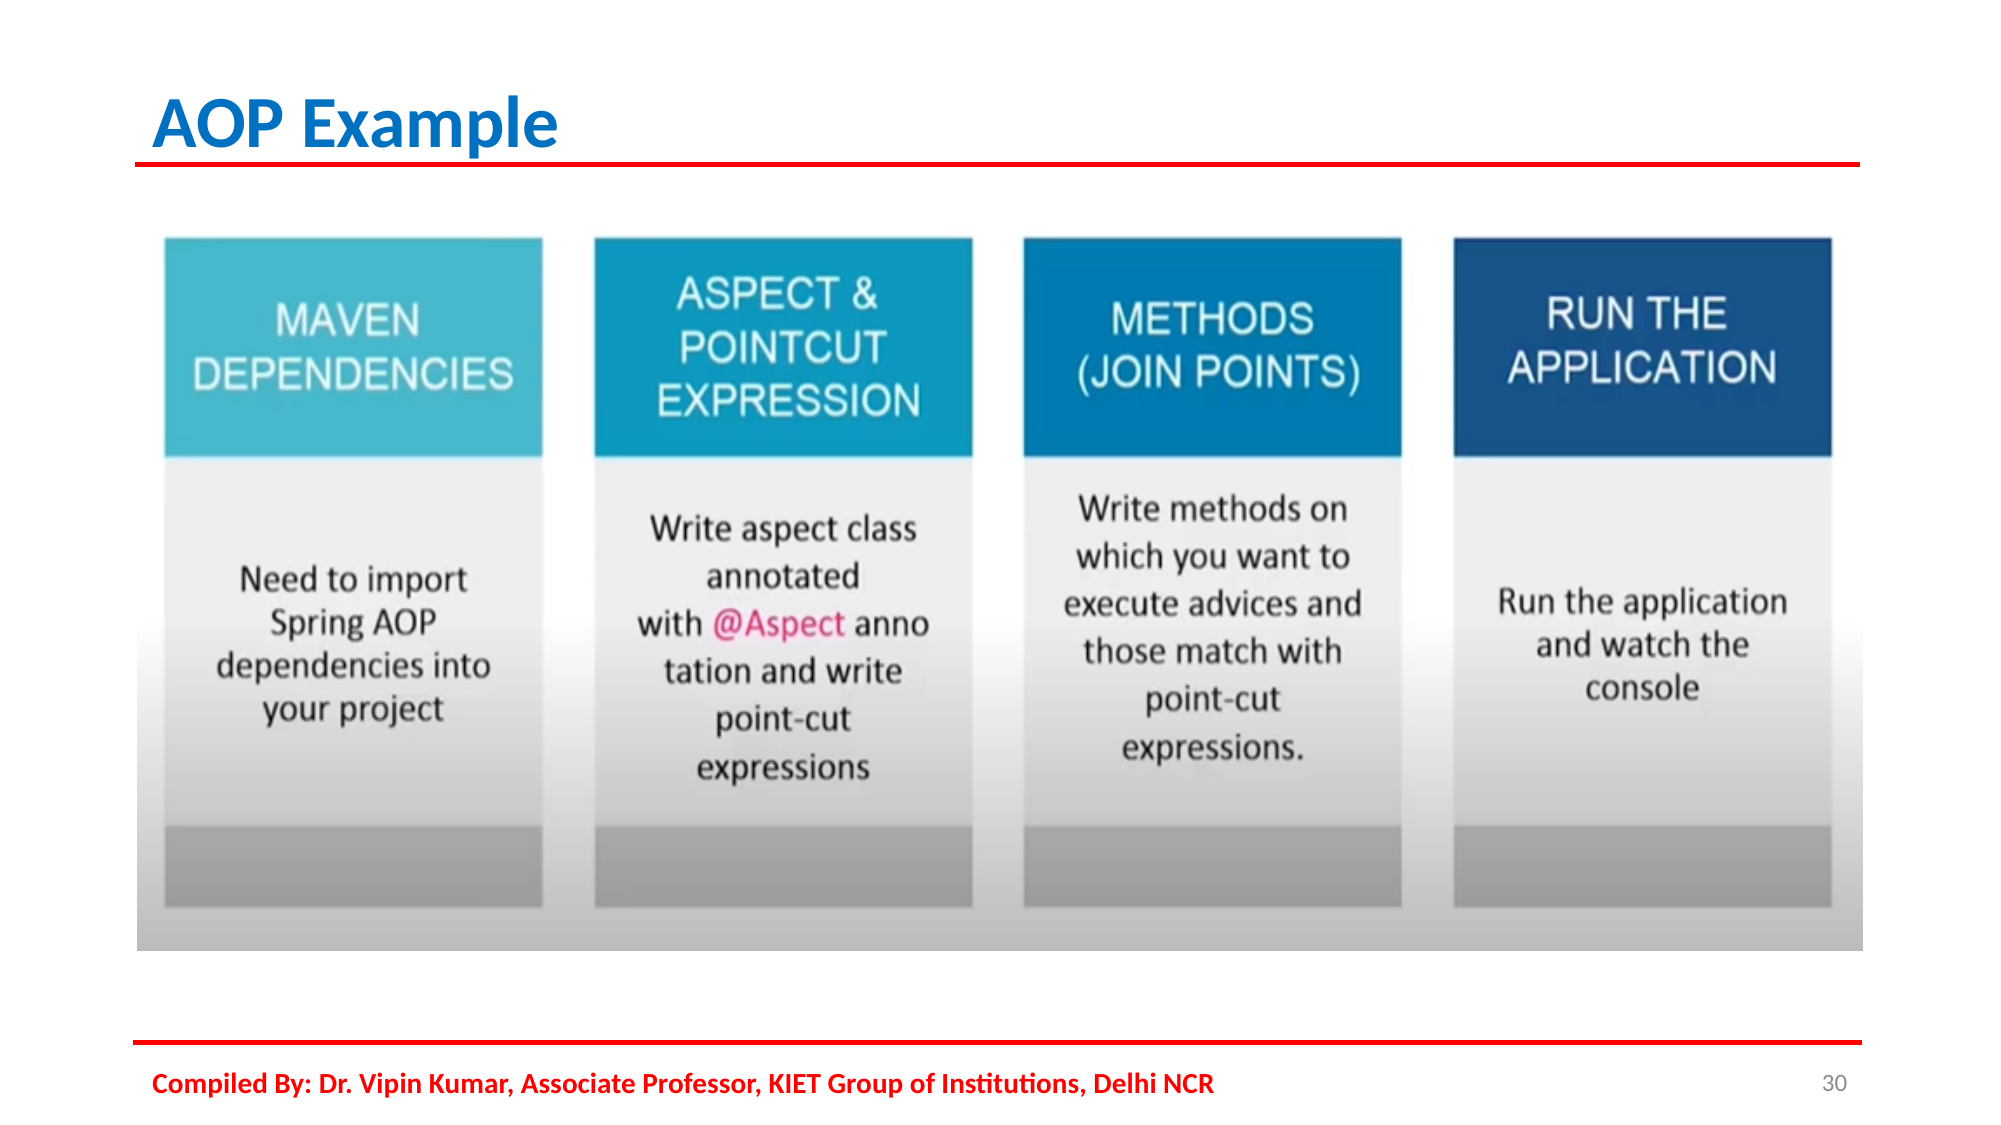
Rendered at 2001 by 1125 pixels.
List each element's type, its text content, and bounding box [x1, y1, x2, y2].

footer Compiled By: Dr. Vipin Kumar, Associate Professor, KIET Group of Institutions, Delhi NCR [137, 1051, 1658, 1112]
picture [137, 188, 1863, 951]
title AOP Example [137, 59, 1863, 188]
slide_number 30 [1694, 1051, 1863, 1112]
